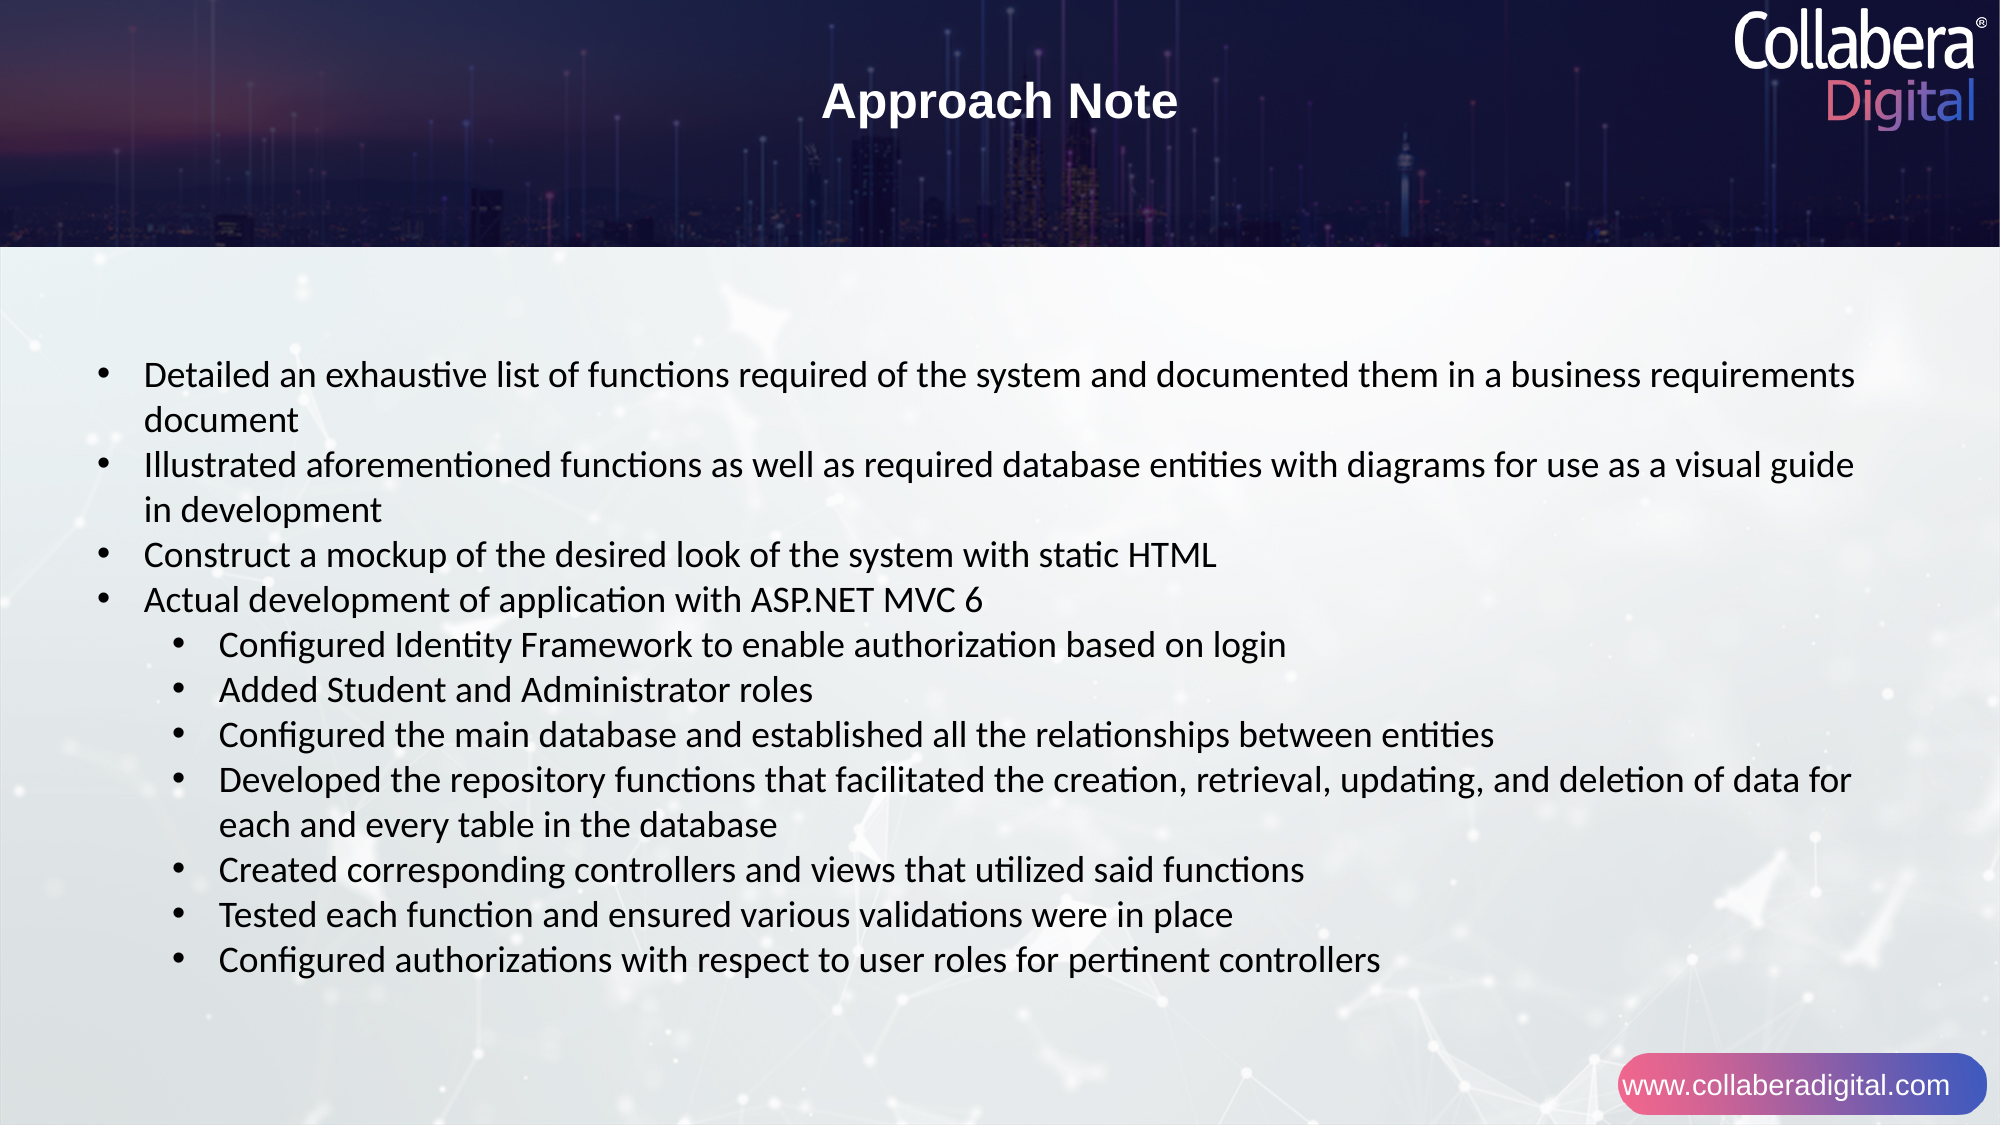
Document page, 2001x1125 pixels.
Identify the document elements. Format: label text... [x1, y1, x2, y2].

text_box Detailed an exhaustive list of functions required of the system and documented them in a business requirements document Illustrated aforementioned functions as well as required database entities with diagrams for use as a visual guide in development Construct a mockup of the desired look of the system with static HTML Actual development of application with ASP.NET MVC 6 Configured Identity Framework to enable authorization based on login Added Student and Administrator roles Configured the main database and established all the relationships between entities Developed the repository functions that facilitated the creation, retrieval, updating, and deletion of data for each and every table in the database Created corresponding controllers and views that utilized said functions Tested each function and ensured various validations were in place Configured authorizations with respect to user roles for pertinent controllers [82, 342, 1892, 1033]
picture [0, 0, 2000, 1125]
text_box Approach Note [692, 61, 1307, 136]
